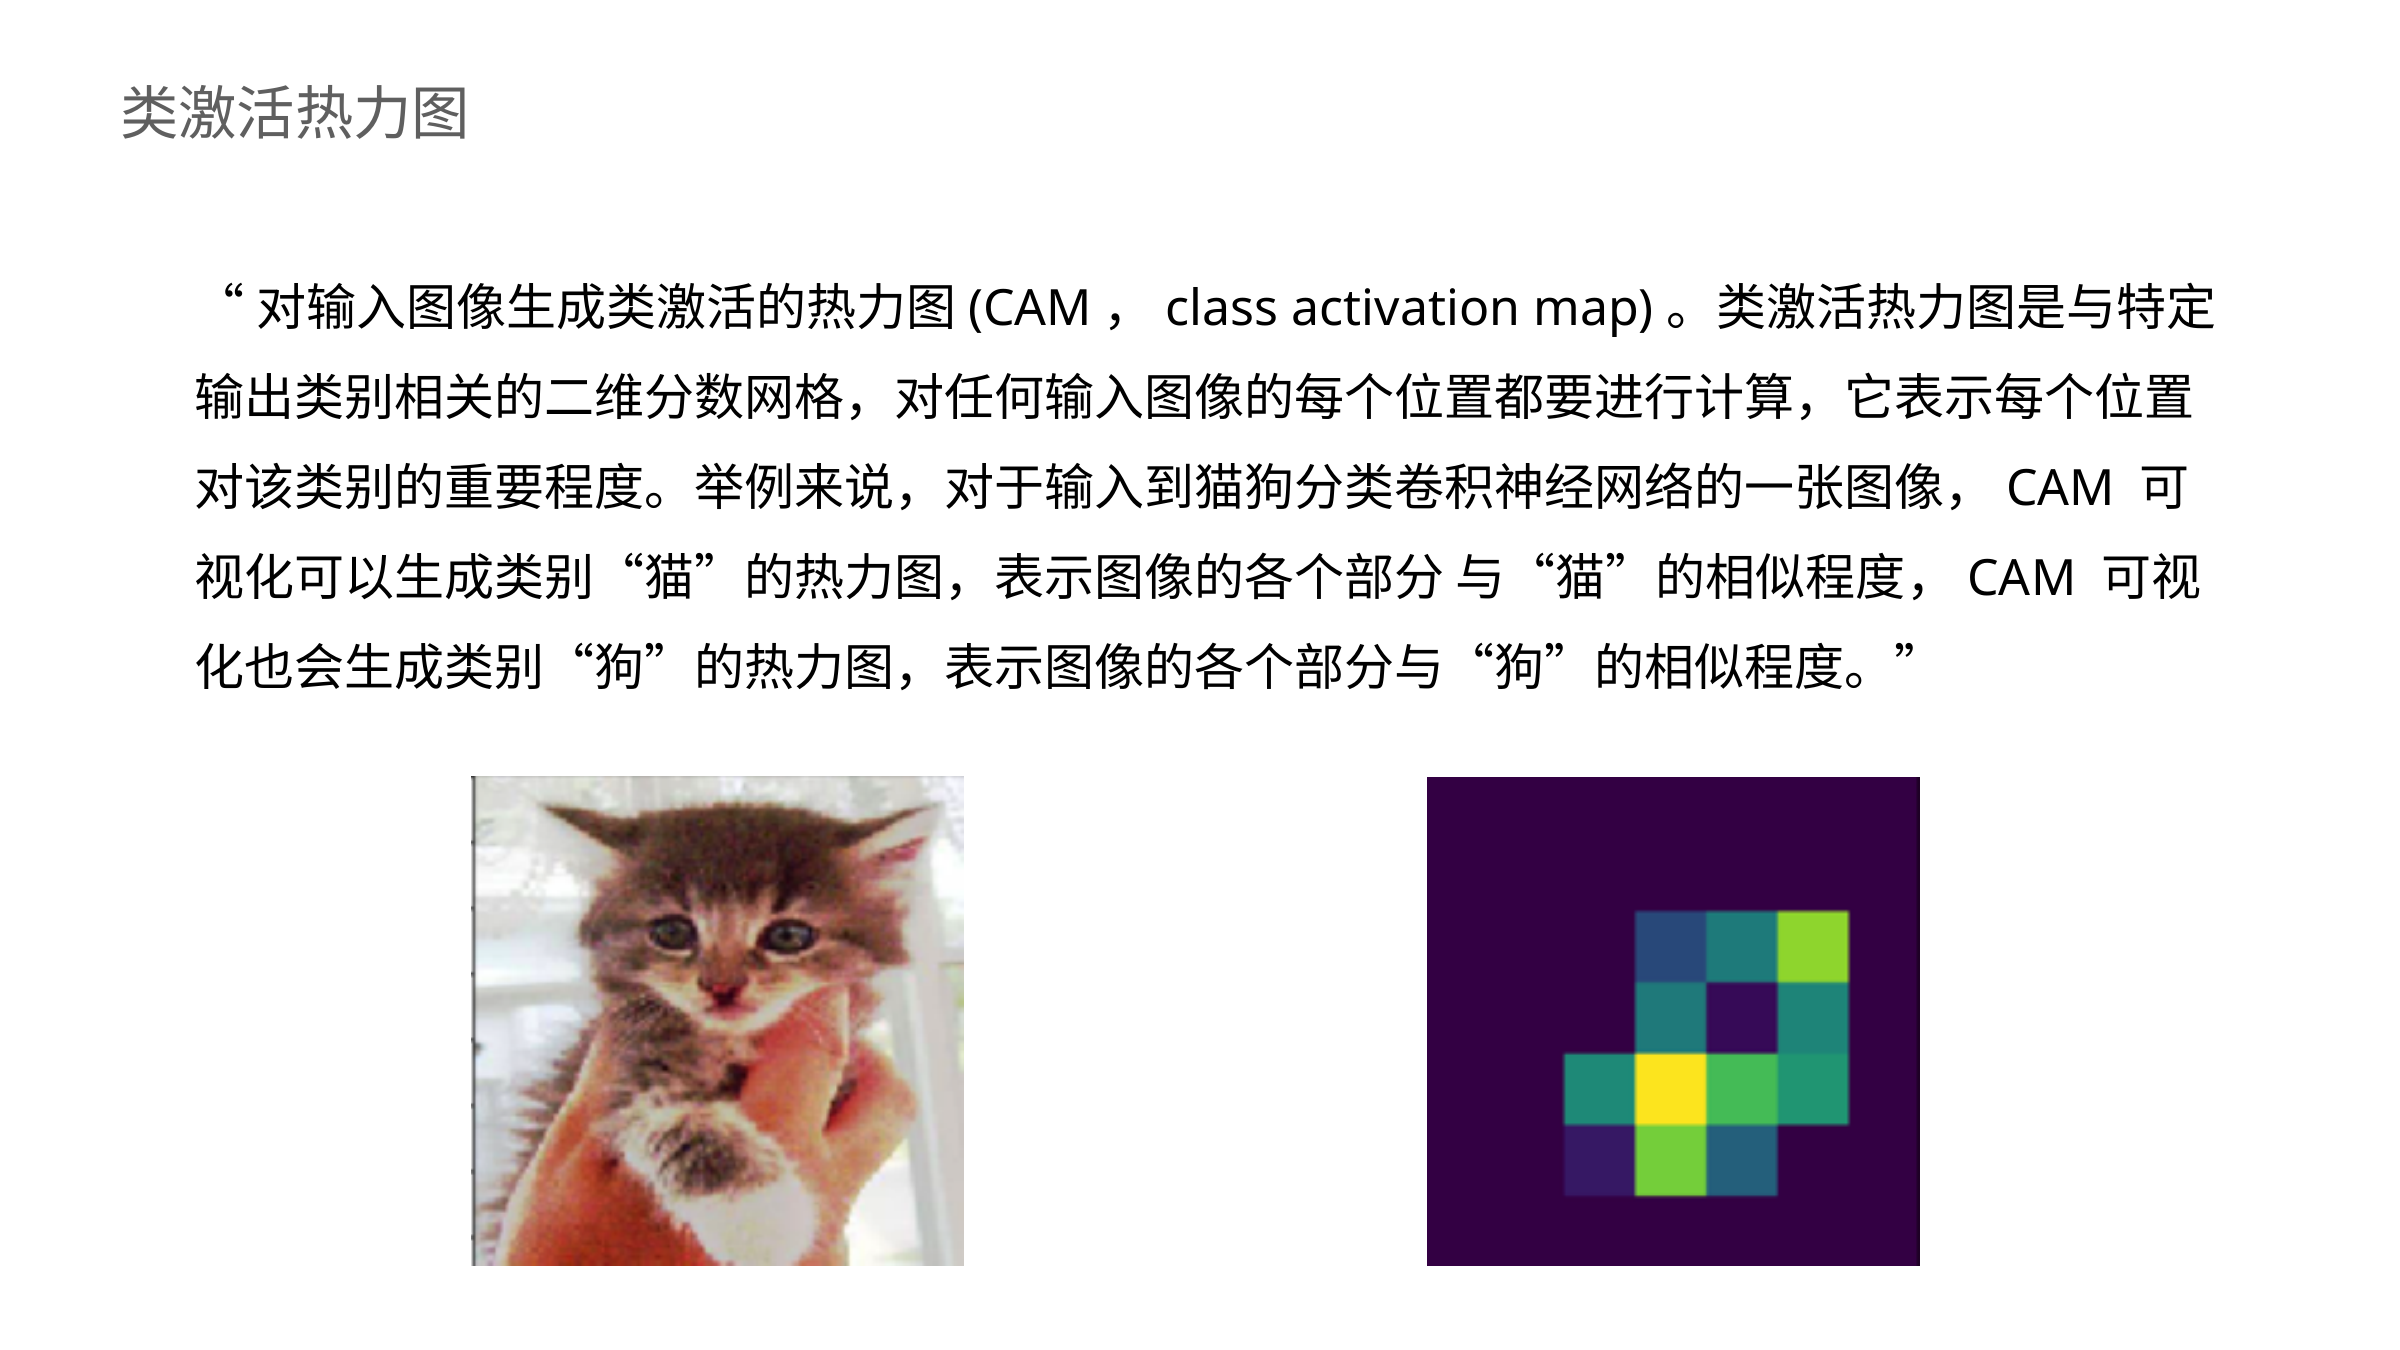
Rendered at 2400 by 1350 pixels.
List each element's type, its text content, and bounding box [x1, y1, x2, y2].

text_box 类激活热力图 [107, 64, 1950, 180]
picture [1426, 777, 1920, 1266]
text_box “对输入图像生成类激活的热力图(CAM，class activation map)。类激活热力图是与特定输出类别相关的二维分数网格，对任何输入图像的每个位置都要进行计算，它表示每个位置对该类别的重要程度。举例来说，对于输入到猫狗分类卷积神经网络的一张图像，CAM 可视化可以生成类别“猫”的热力图，表示图像的各个部分 与“猫”的相似程度，CAM 可视化也会生成类别“狗”的热力图，表示图像的各个部分与“狗”的相似程度。” [179, 237, 2254, 703]
picture [471, 776, 964, 1266]
